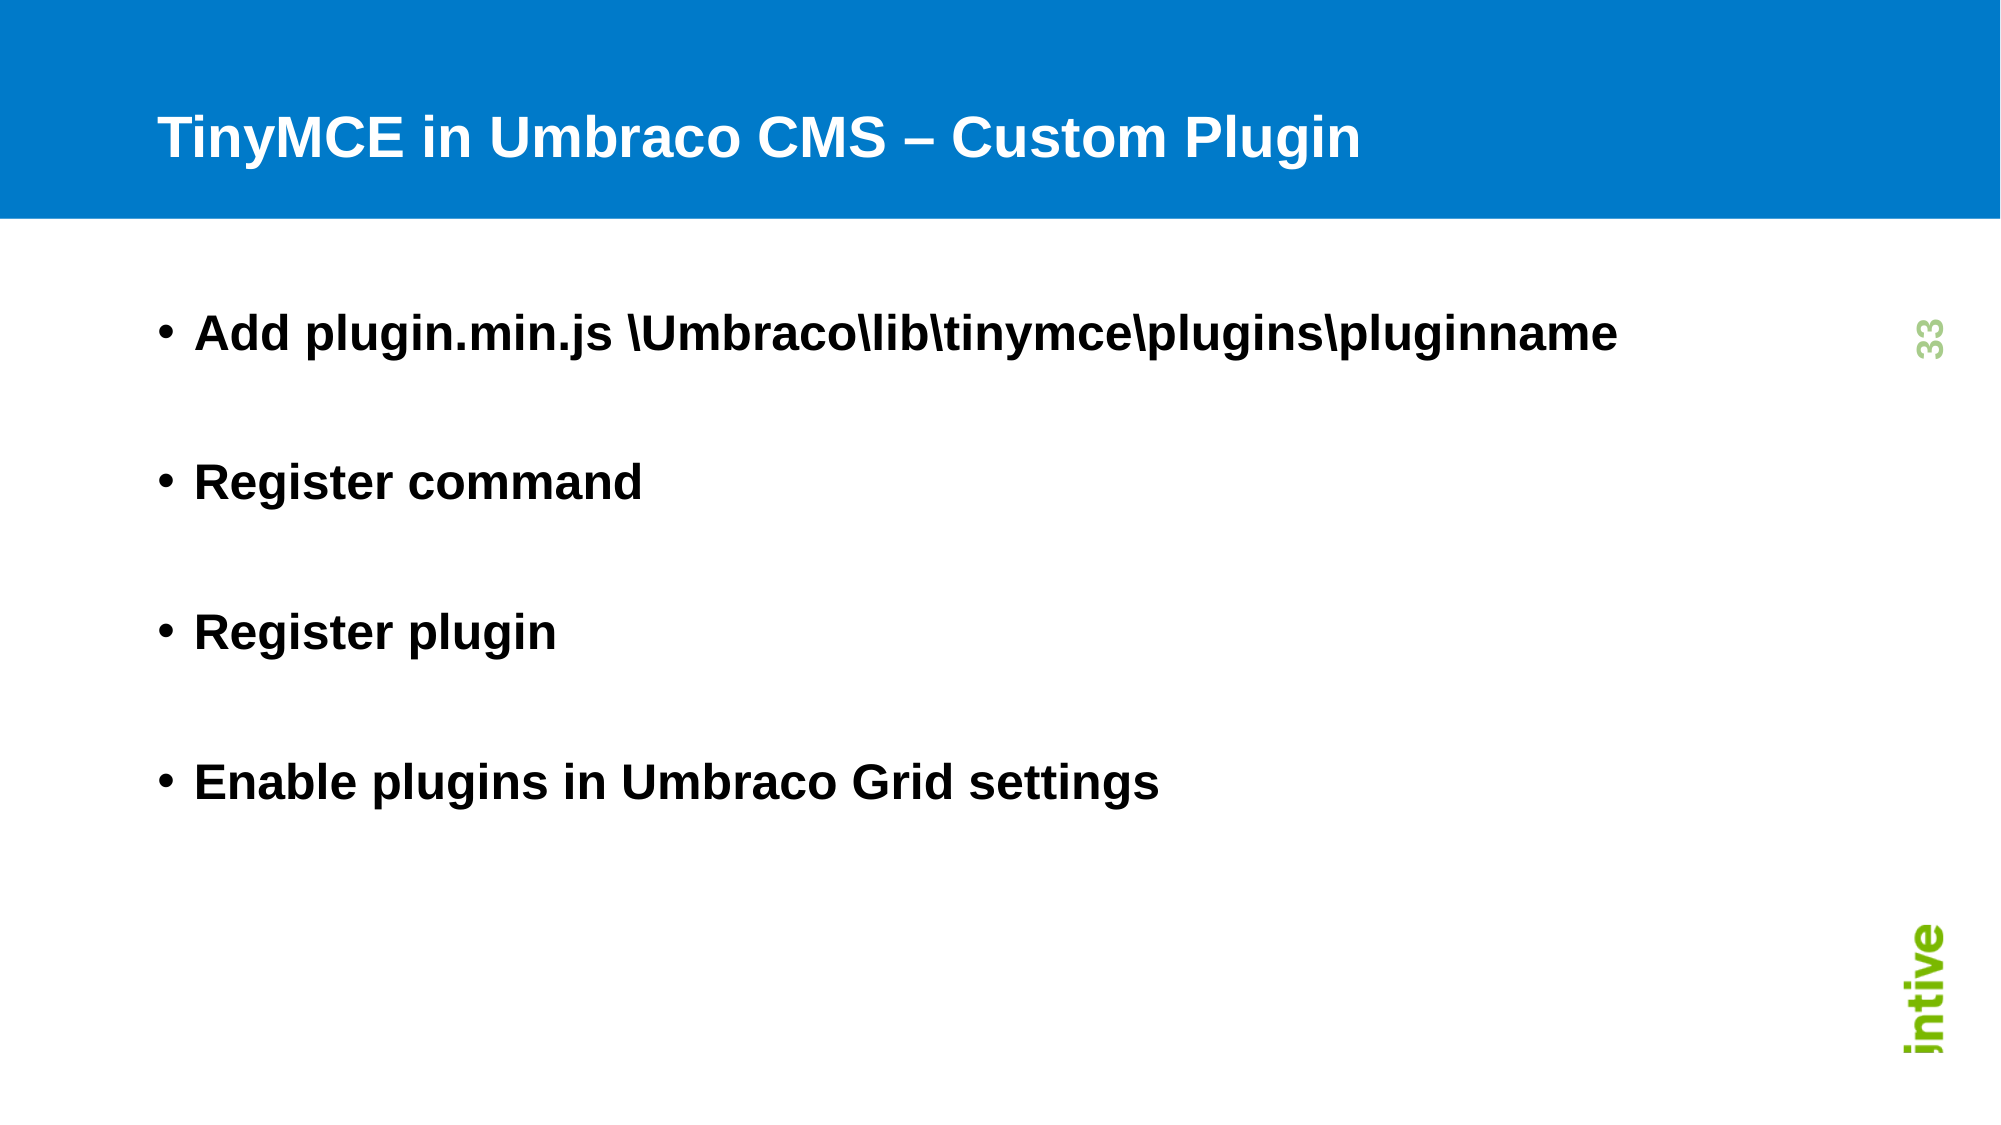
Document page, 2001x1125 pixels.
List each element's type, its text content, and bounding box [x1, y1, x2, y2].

list Add plugin.min.js \Umbraco\lib\tinymce\plugins\pluginname Register command Register plugin Enable plugins in Umbraco Grid settings [142, 299, 1863, 1069]
picture [0, 0, 2001, 1125]
title TinyMCE in Umbraco CMS – Custom Plugin [142, 62, 1858, 215]
slide_number 33 [1898, 304, 1958, 755]
